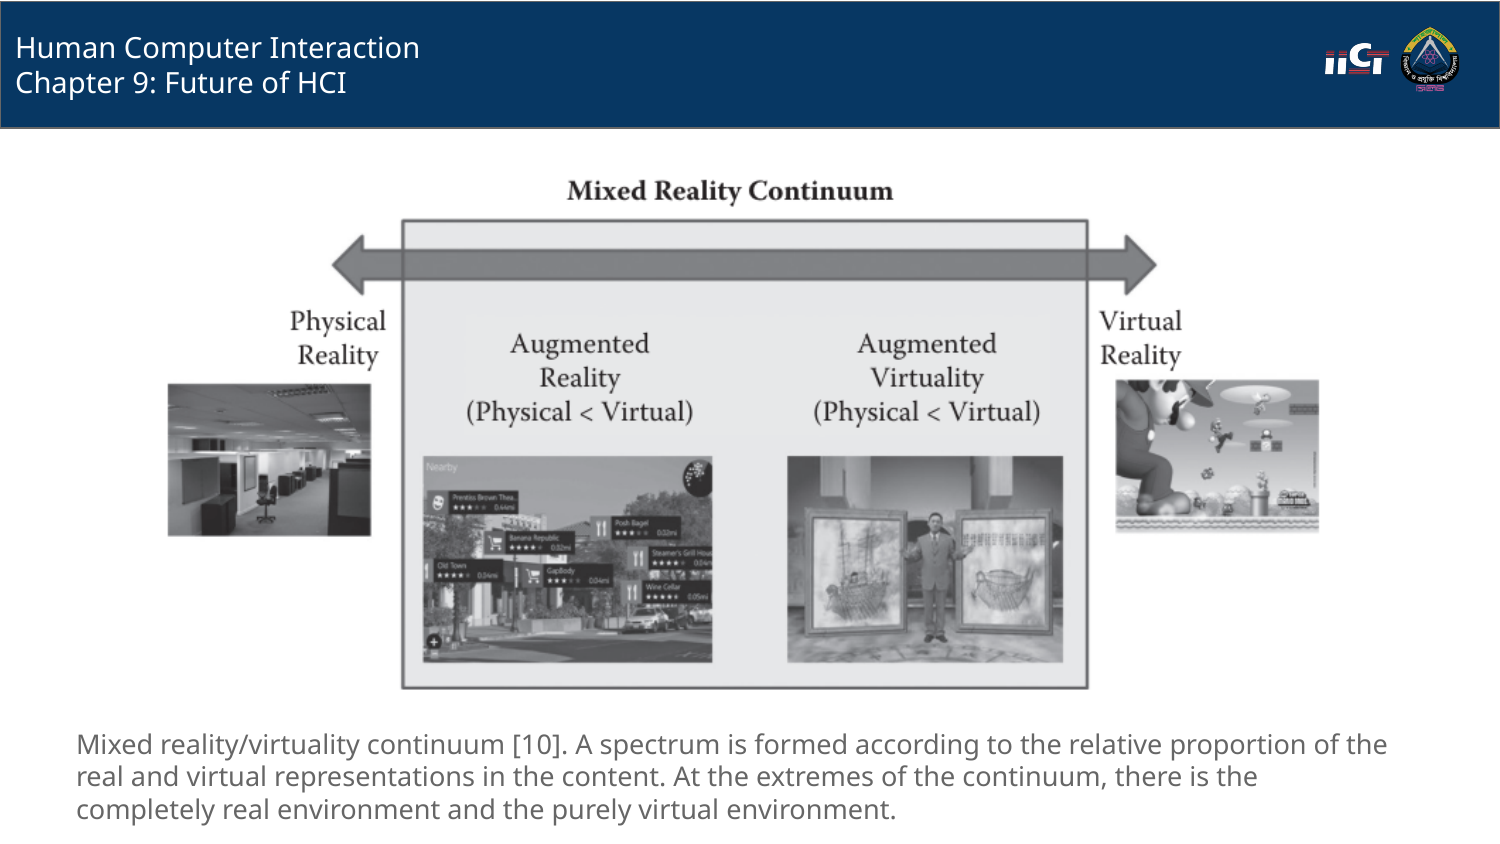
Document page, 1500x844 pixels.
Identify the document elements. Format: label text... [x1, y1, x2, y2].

picture [1399, 26, 1460, 92]
text_box Human Computer Interaction Chapter 9: Future of HCI [0, 1, 1500, 128]
text_box Mixed reality/virtuality continuum [10]. A spectrum is formed according to the relative proportion of the real and virtual representations in the content. At the extremes of the continuum, there is the completely real environment and the purely virtual environment. [61, 712, 1413, 802]
picture [1324, 43, 1391, 75]
picture [109, 132, 1390, 712]
